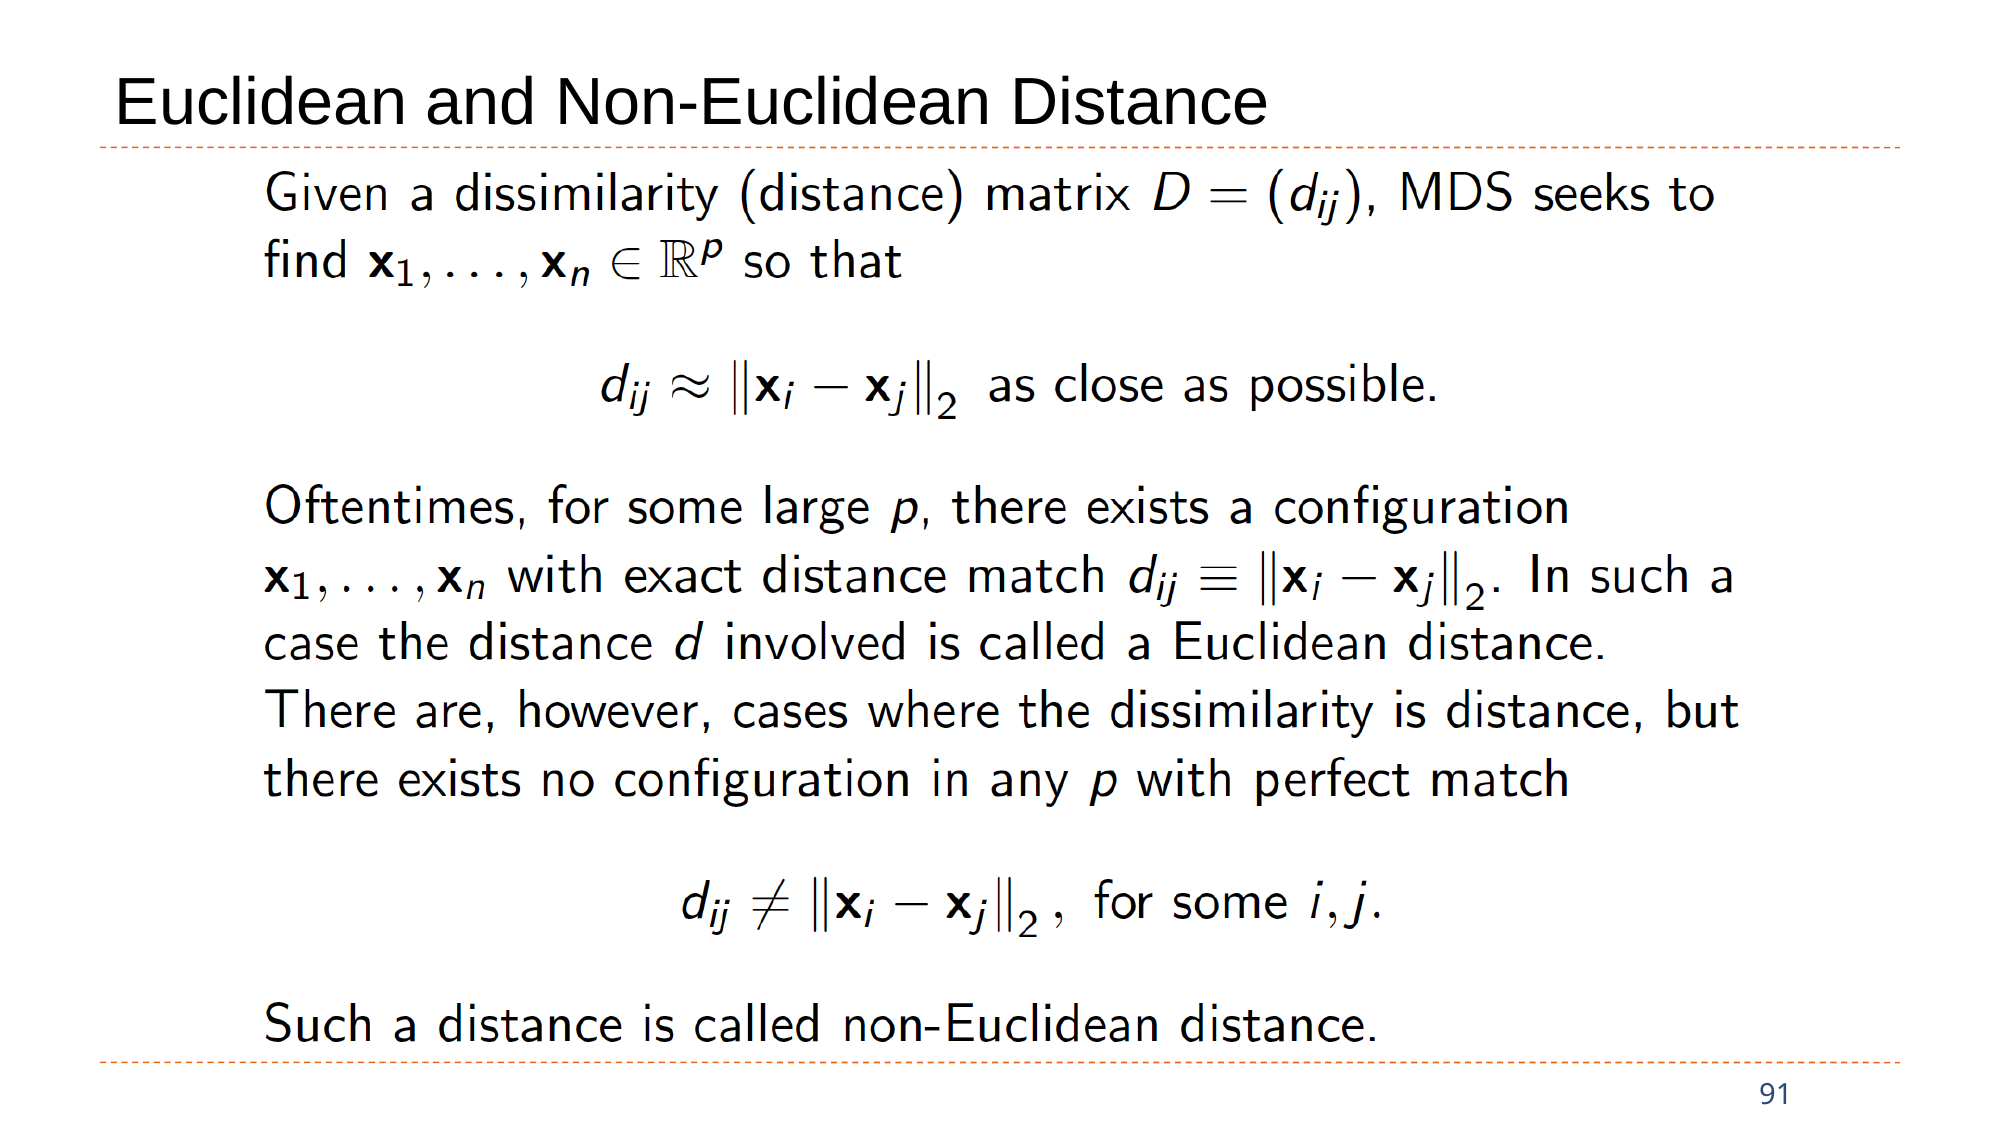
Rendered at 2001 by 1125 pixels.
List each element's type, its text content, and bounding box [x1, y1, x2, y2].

title Euclidean and Non-Euclidean Distance [99, 24, 1900, 146]
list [255, 162, 1745, 1051]
